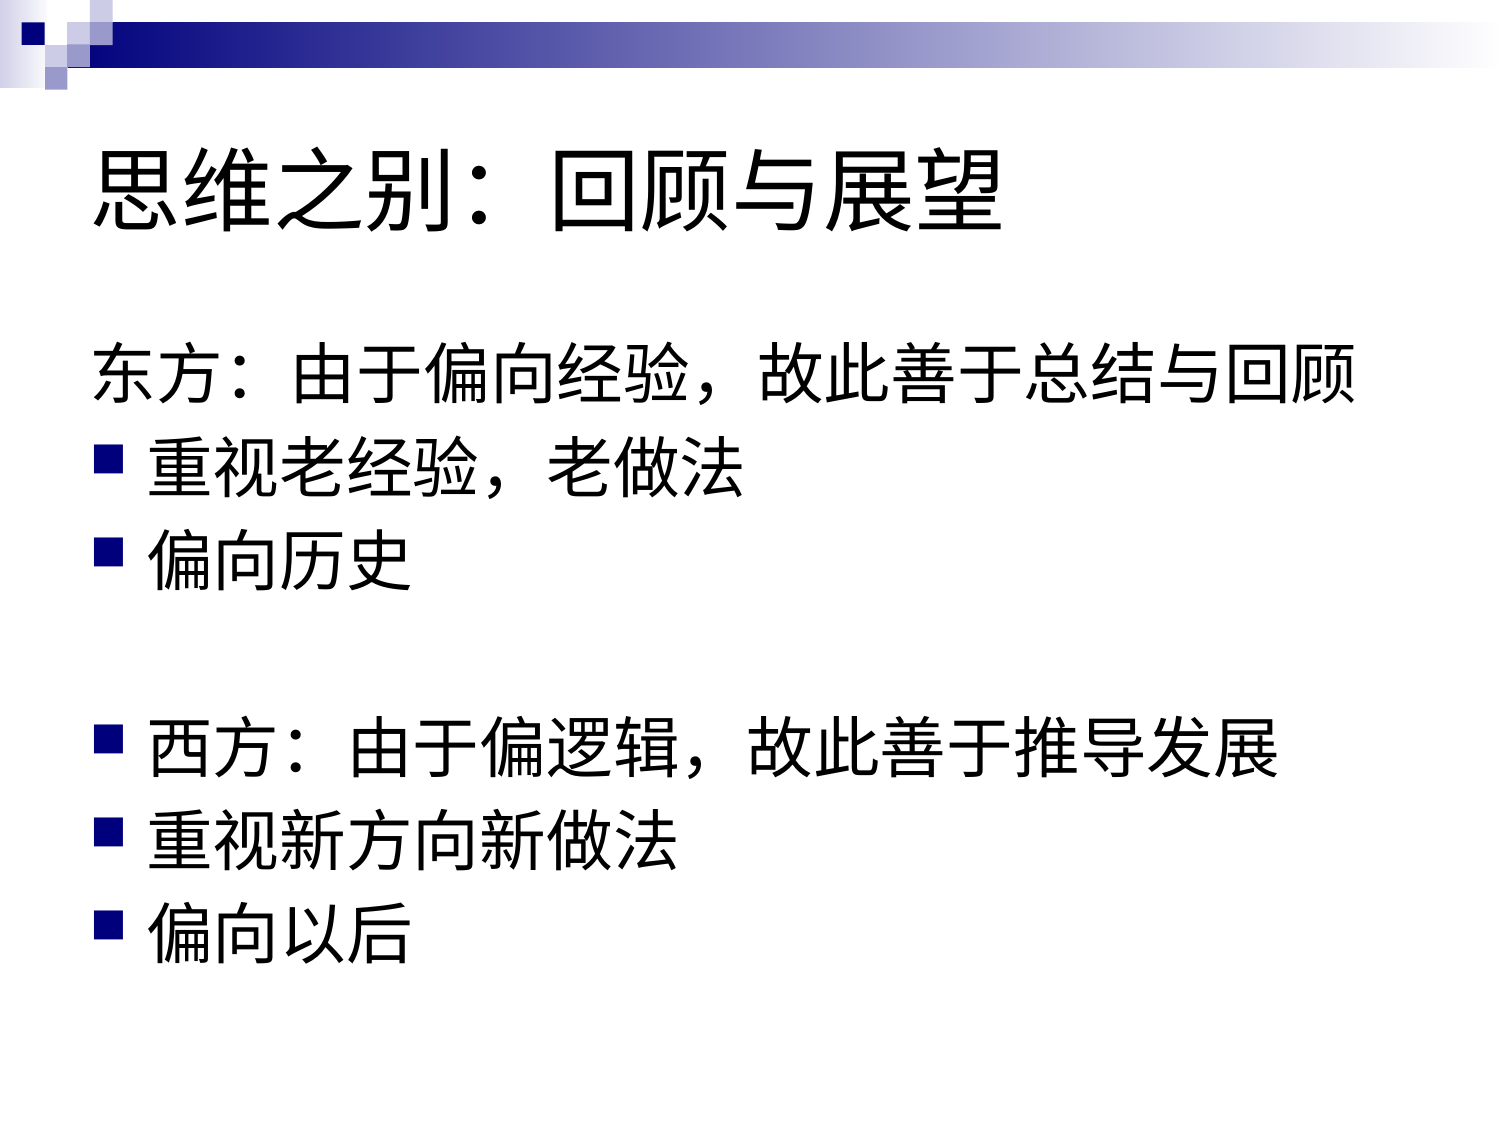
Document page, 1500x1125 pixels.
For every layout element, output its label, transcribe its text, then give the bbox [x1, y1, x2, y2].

title 思维之别：回顾与展望 [74, 74, 1426, 301]
list 东方：由于偏向经验，故此善于总结与回顾 重视老经验，老做法 偏向历史 西方：由于偏逻辑，故此善于推导发展 重视新方向新做法 偏向以后 [74, 324, 1410, 963]
